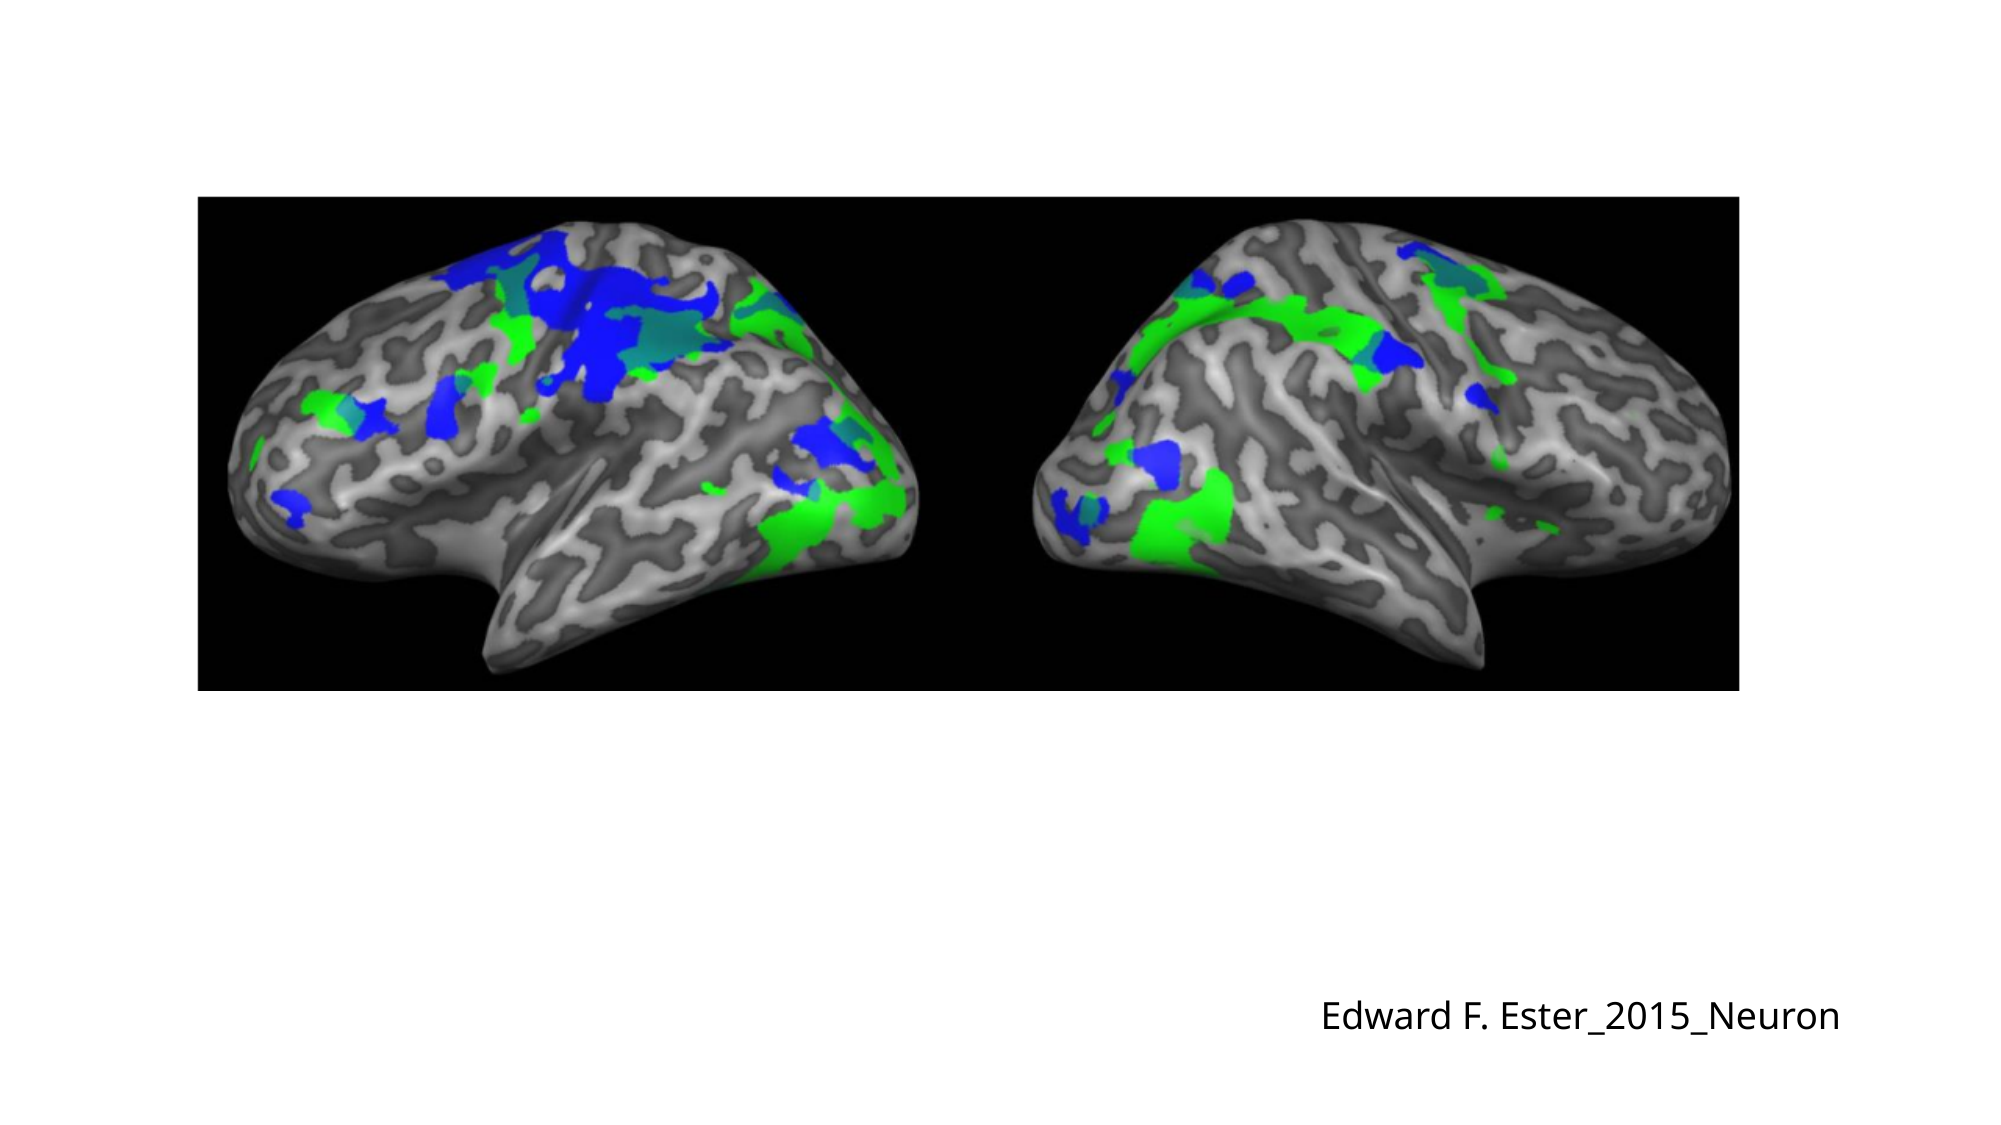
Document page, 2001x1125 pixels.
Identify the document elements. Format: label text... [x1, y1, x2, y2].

text_box Edward F. Ester_2015_Neuron [1305, 984, 1857, 1045]
picture [181, 194, 1838, 691]
